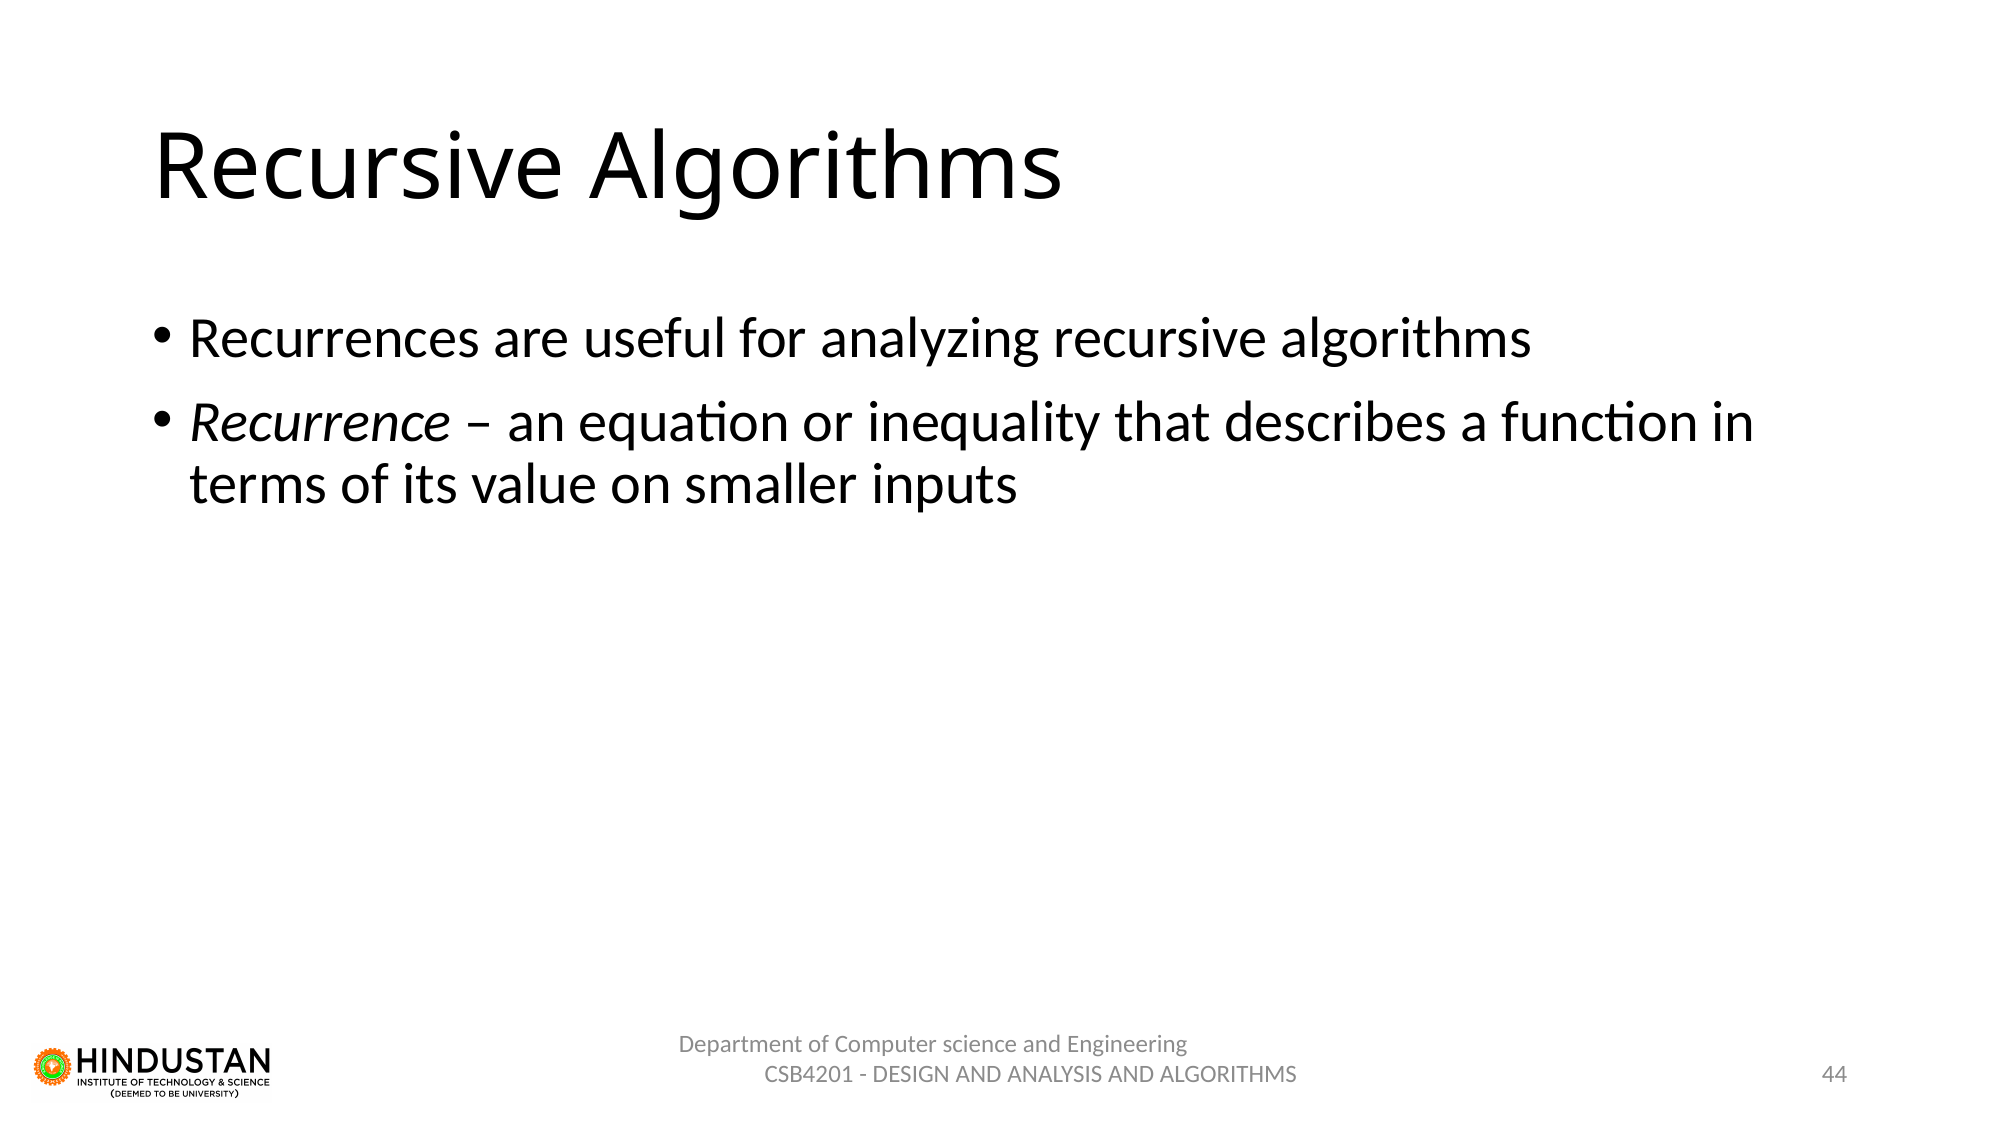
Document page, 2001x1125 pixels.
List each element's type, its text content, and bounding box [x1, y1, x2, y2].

footer Department of Computer science and Engineering CSB4201 - DESIGN AND ANALYSIS AND ALGORITHMS [662, 1042, 1338, 1103]
picture [31, 1043, 272, 1103]
list Recurrences are useful for analyzing recursive algorithms Recurrence – an equation or inequality that describes a function in terms of its value on smaller inputs [137, 299, 1863, 1014]
title Recursive Algorithms [137, 59, 1863, 278]
slide_number 44 [1412, 1042, 1863, 1103]
